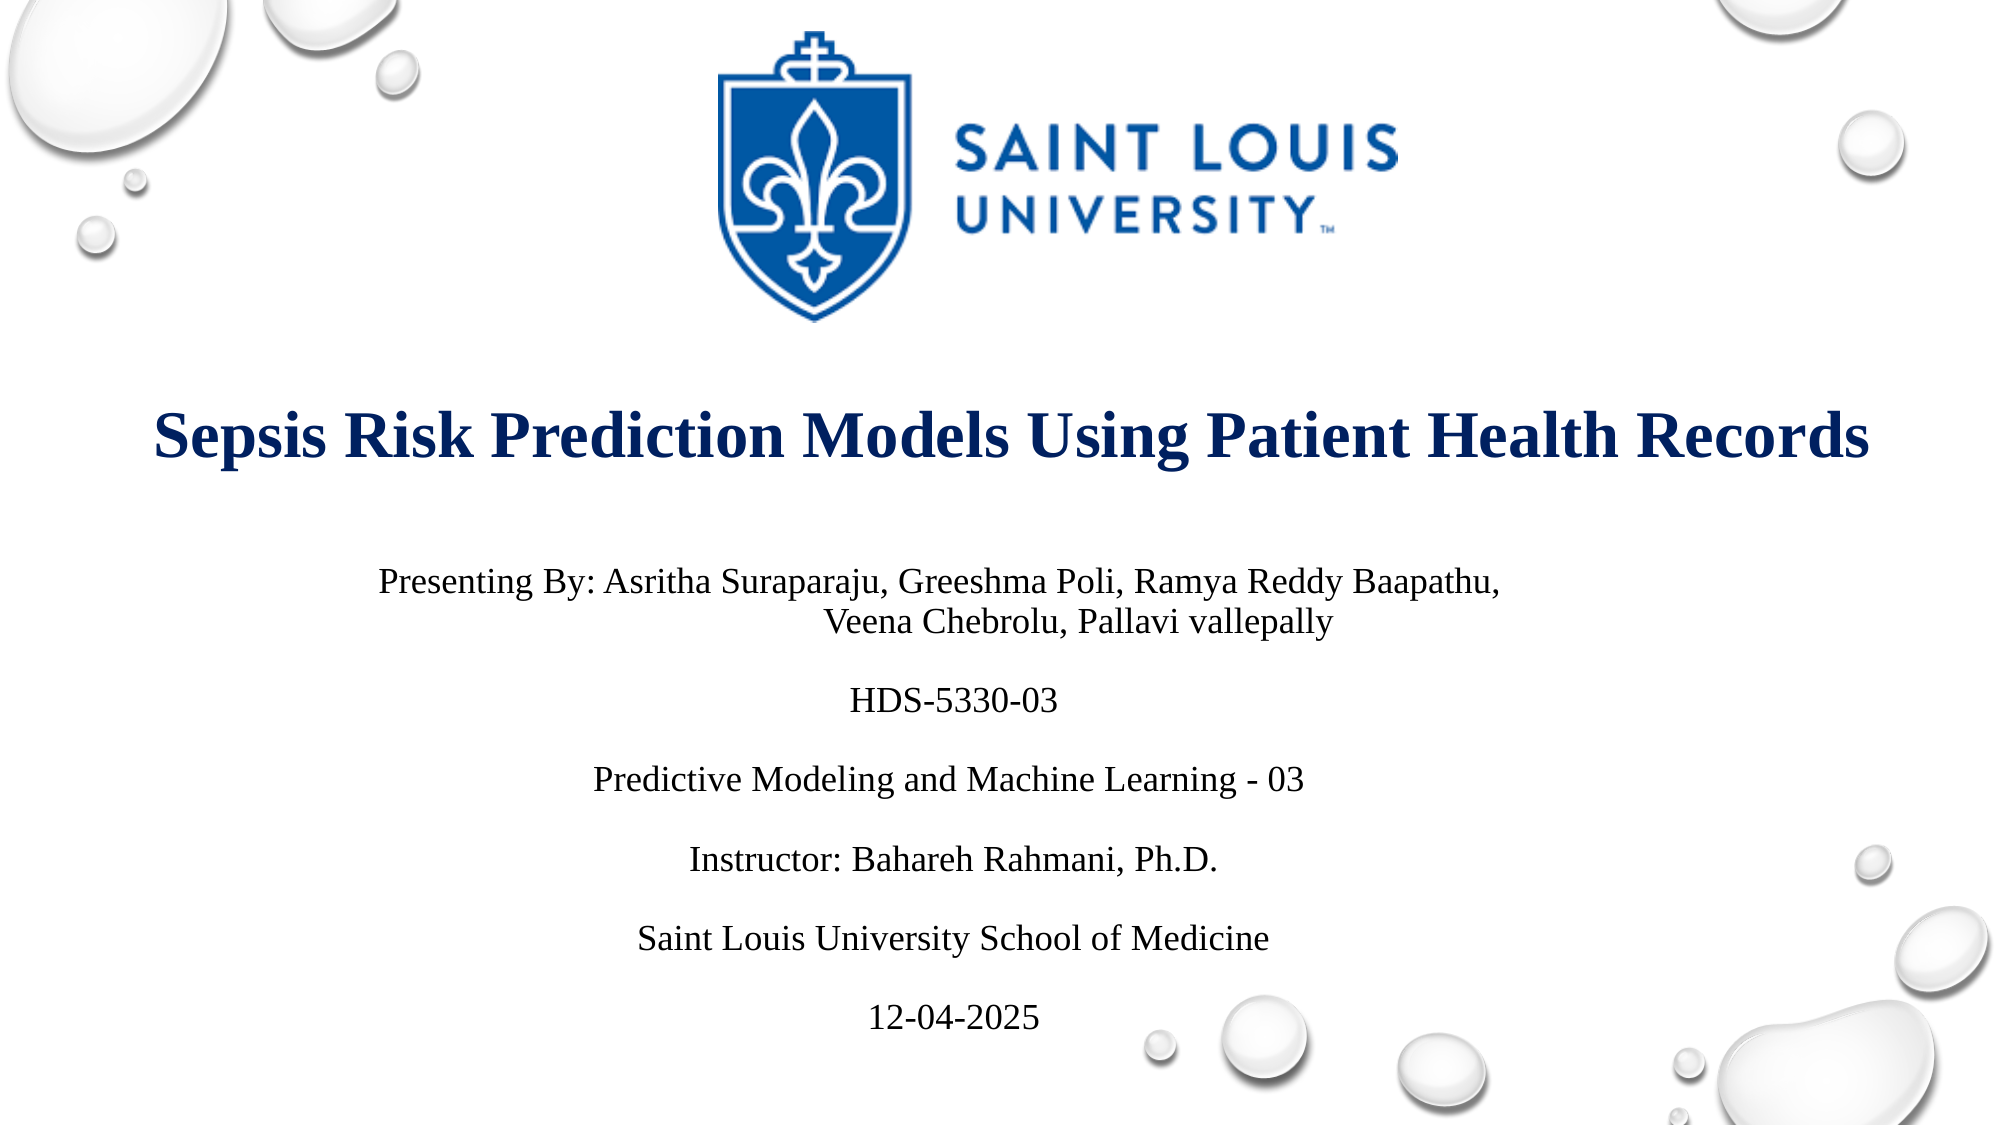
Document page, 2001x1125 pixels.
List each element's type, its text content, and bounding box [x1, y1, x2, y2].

text_box Presenting By: Asritha Suraparaju, Greeshma Poli, Ramya Reddy Baapathu, Veena Chebrolu, Pallavi vallepally HDS-5330-03 Predictive Modeling and Machine Learning - 03 Instructor: Bahareh Rahmani, Ph.D. Saint Louis University School of Medicine 12-04-2025 [287, 554, 1621, 1046]
text_box Sepsis Risk Prediction Models Using Patient Health Records [138, 316, 2000, 555]
picture [0, 0, 2000, 1125]
